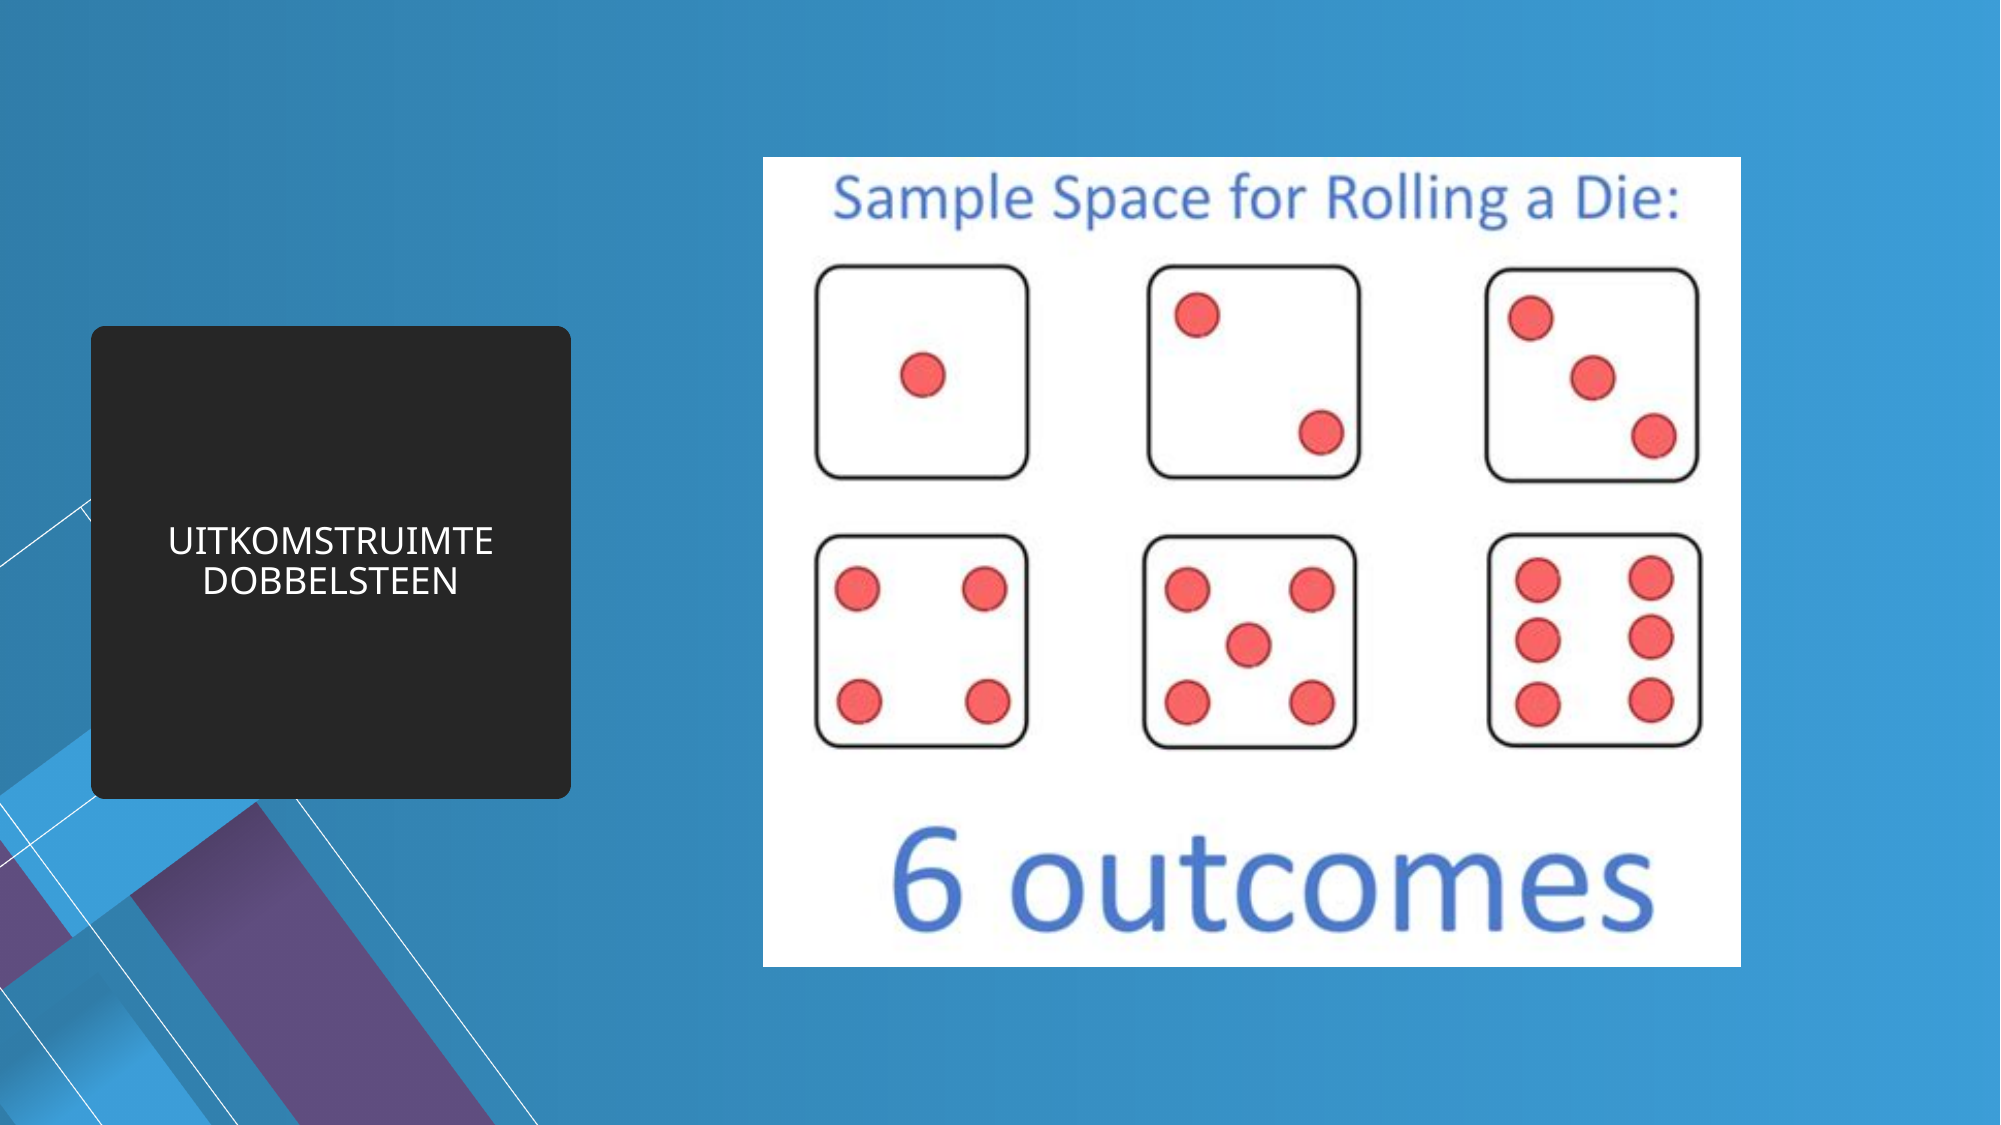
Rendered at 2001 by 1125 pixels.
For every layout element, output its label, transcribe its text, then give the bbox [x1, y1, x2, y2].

title Uitkomstruimte dobbelsteen [105, 340, 557, 785]
picture [0, 0, 2000, 1125]
